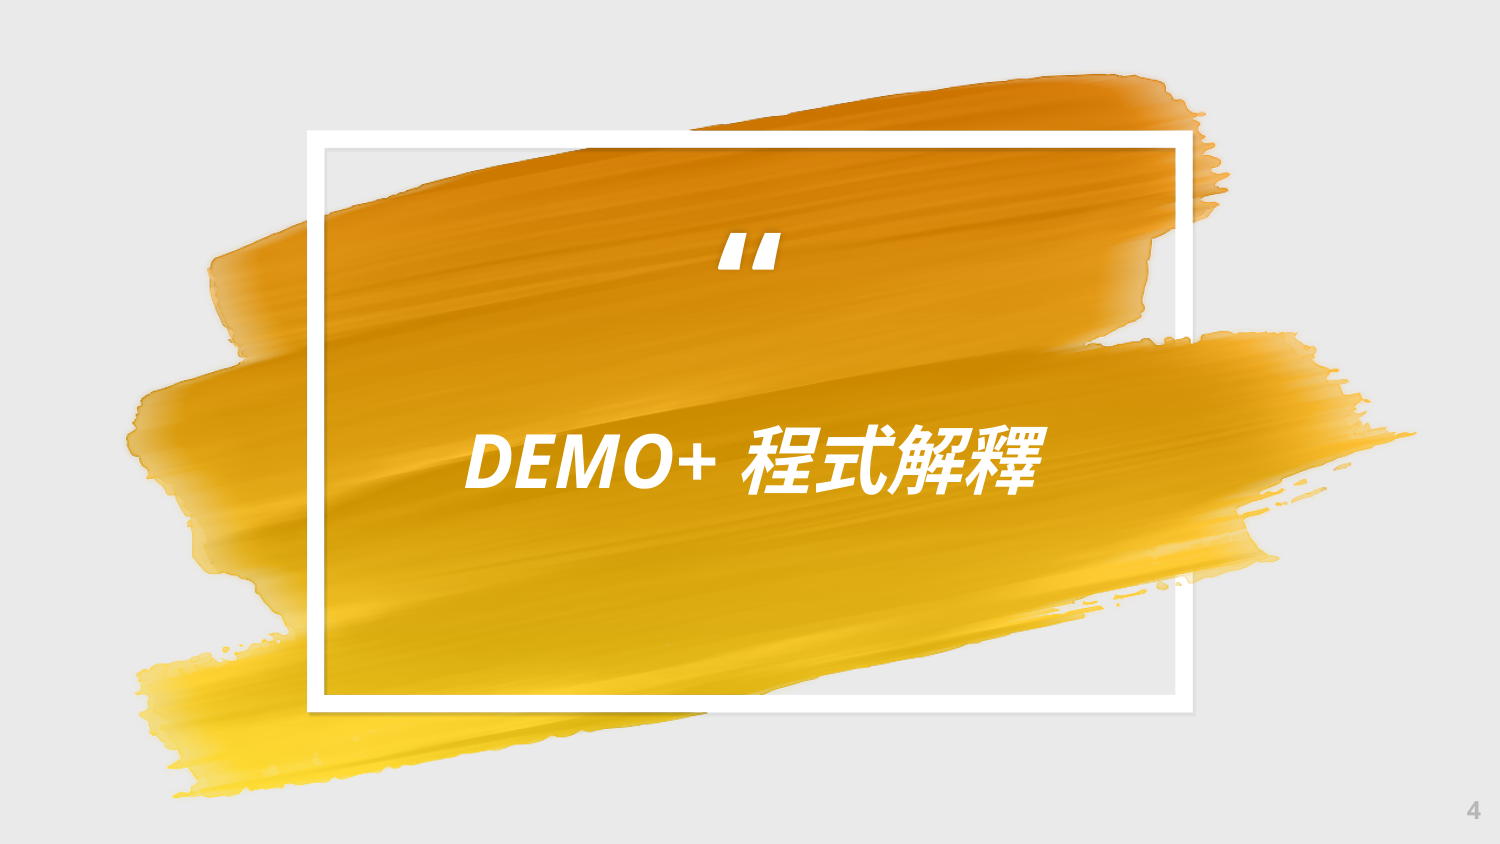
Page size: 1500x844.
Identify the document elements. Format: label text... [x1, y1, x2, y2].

slide_number 4 [1391, 779, 1482, 844]
picture [0, 0, 1500, 844]
list DEMO+程式解釋 [388, 292, 1112, 612]
